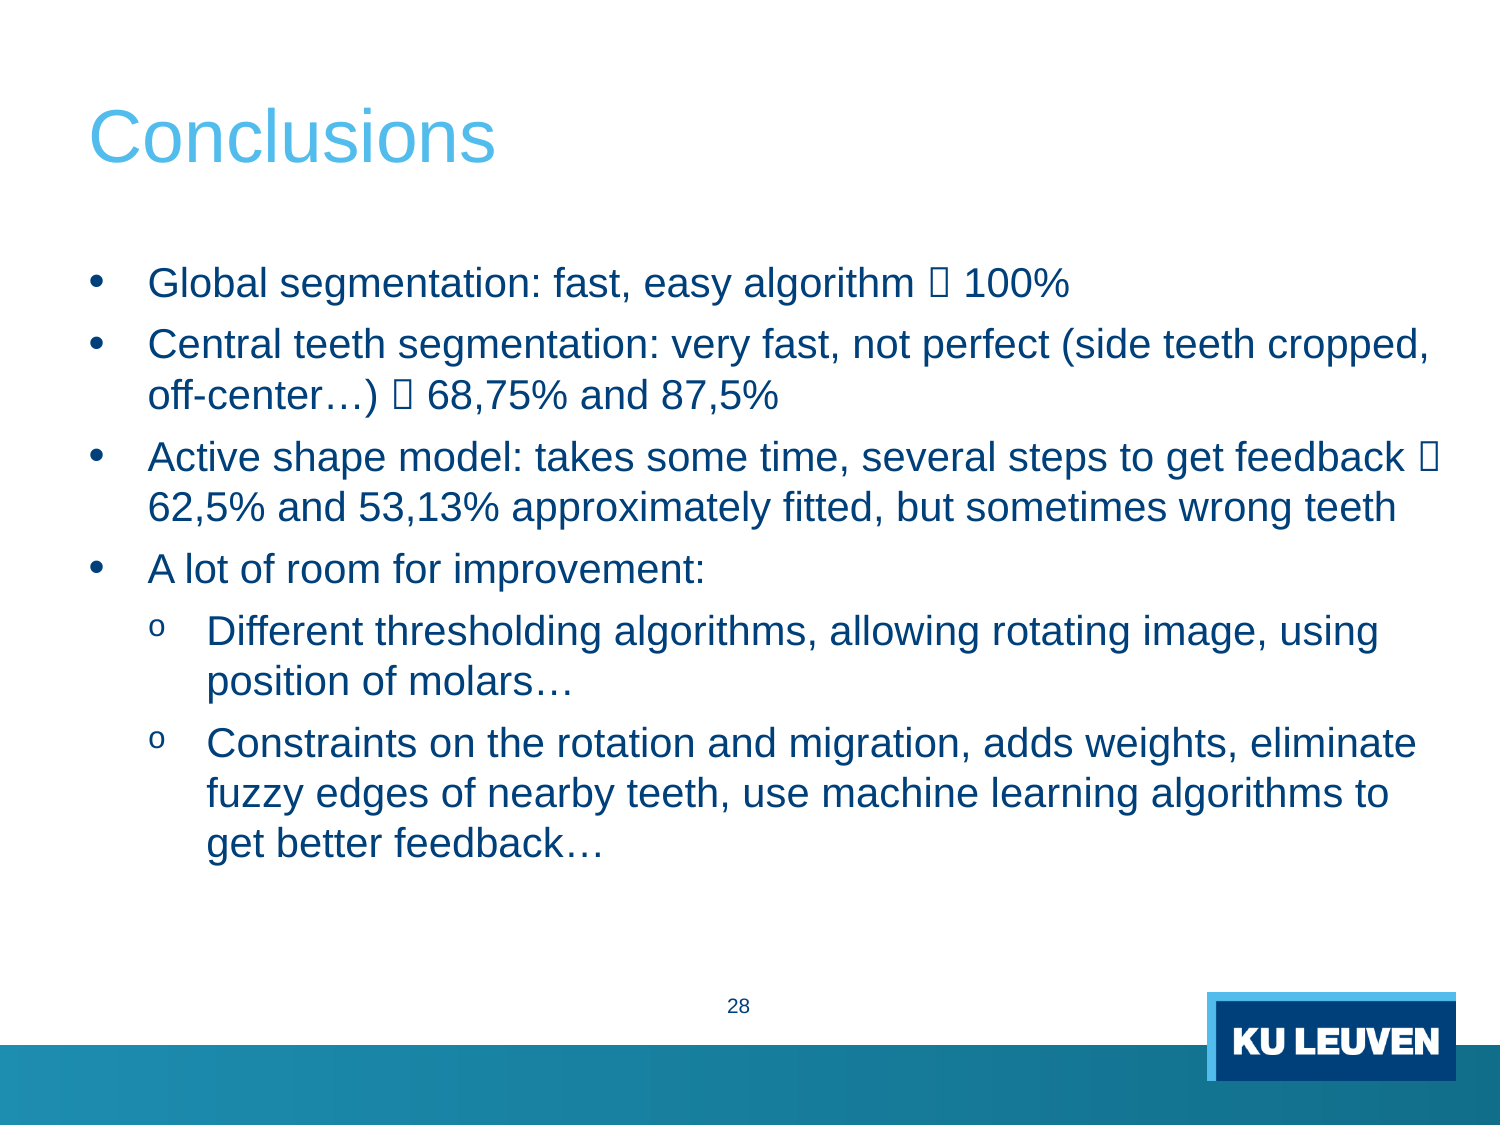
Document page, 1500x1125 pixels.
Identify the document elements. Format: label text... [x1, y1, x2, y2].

picture [1207, 992, 1456, 1081]
list Global segmentation: fast, easy algorithm  100% Central teeth segmentation: very fast, not perfect (side teeth cropped, off-center…)  68,75% and 87,5% Active shape model: takes some time, several steps to get feedback  62,5% and 53,13% approximately fitted, but sometimes wrong teeth A lot of room for improvement: Different thresholding algorithms, allowing rotating image, using position of molars… Constraints on the rotation and migration, adds weights, eliminate fuzzy edges of nearby teeth, use machine learning algorithms to get better feedback… [88, 255, 1456, 880]
slide_number 28 [596, 992, 750, 1040]
title Conclusions [88, 29, 1456, 177]
